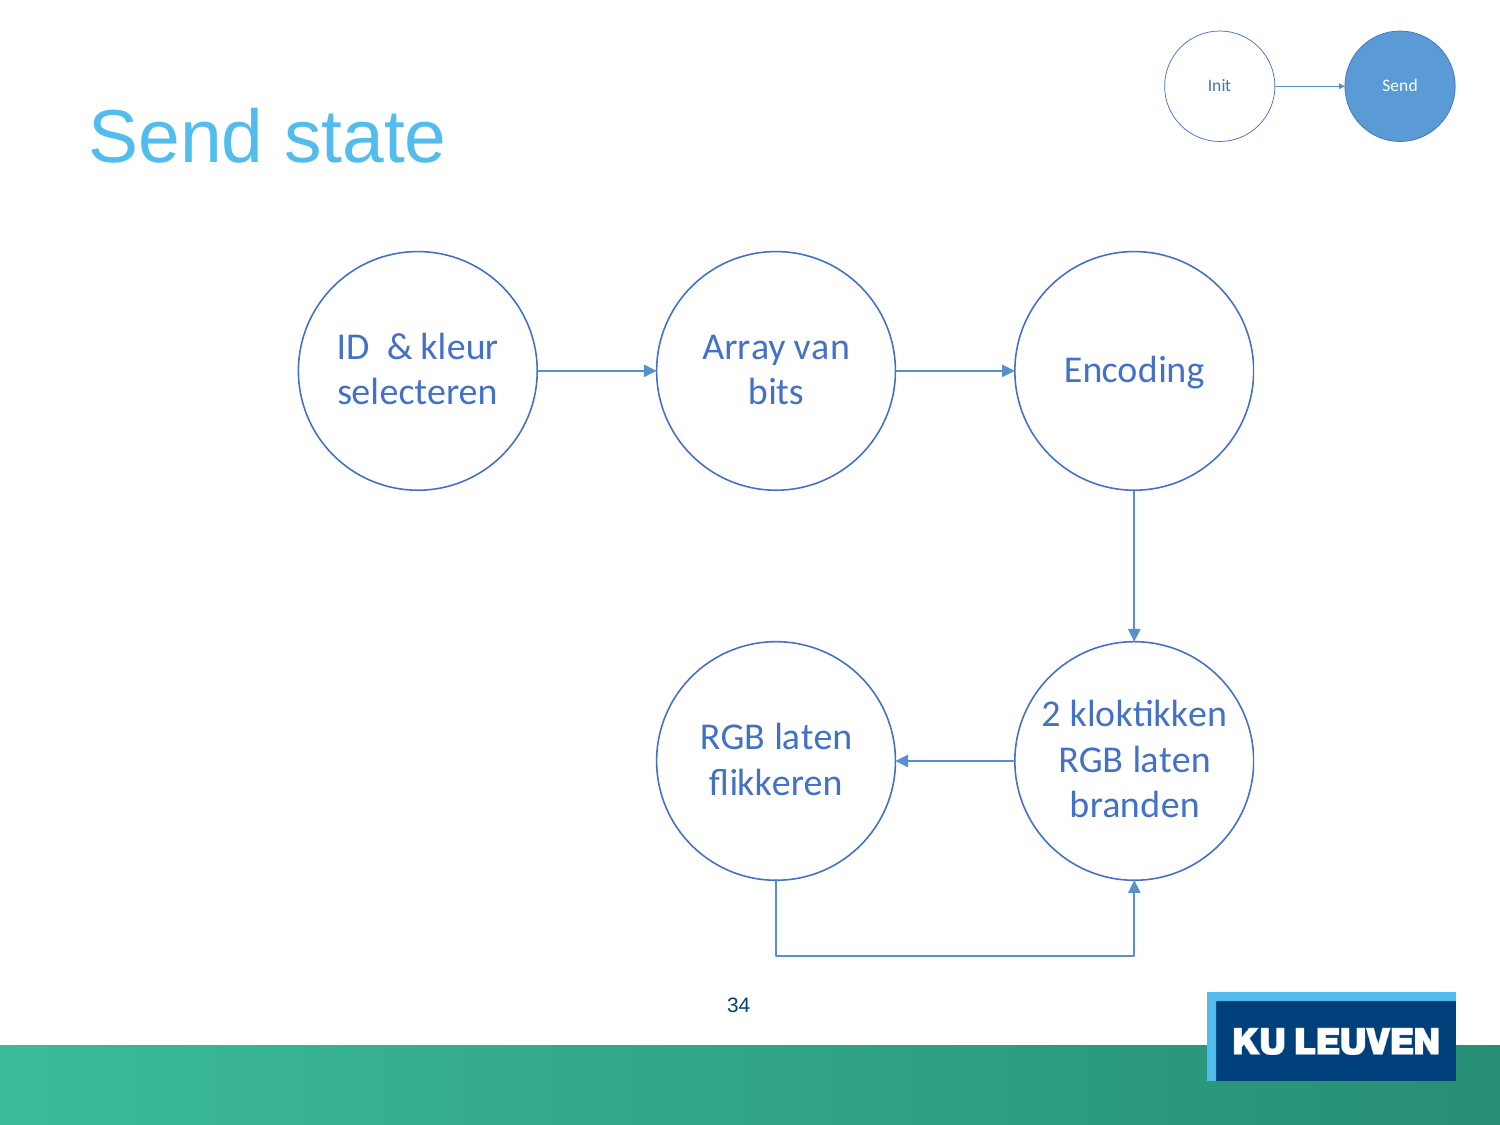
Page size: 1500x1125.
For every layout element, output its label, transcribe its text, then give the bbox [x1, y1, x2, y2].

picture [1162, 29, 1456, 143]
slide_number 34 [596, 992, 750, 1040]
title Send state [88, 29, 1456, 178]
picture [1207, 992, 1456, 1081]
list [295, 248, 1255, 958]
